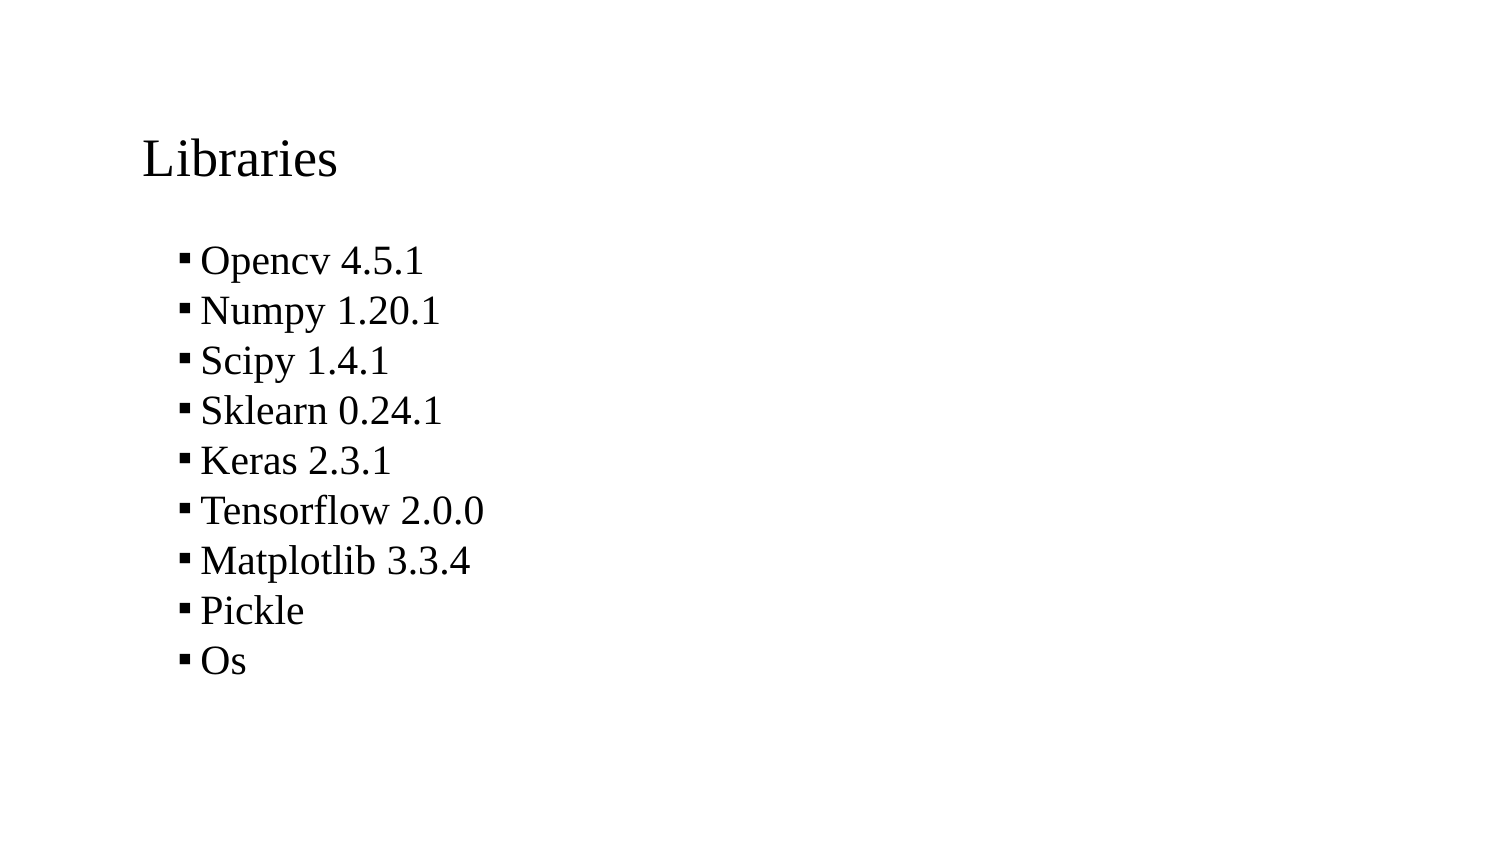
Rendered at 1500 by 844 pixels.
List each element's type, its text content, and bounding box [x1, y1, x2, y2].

text_box Opencv 4.5.1 Numpy 1.20.1 Scipy 1.4.1 Sklearn 0.24.1 Keras 2.3.1 Tensorflow 2.0.0 Matplotlib 3.3.4 Pickle Os [162, 217, 1363, 698]
title Libraries [131, 59, 1370, 258]
